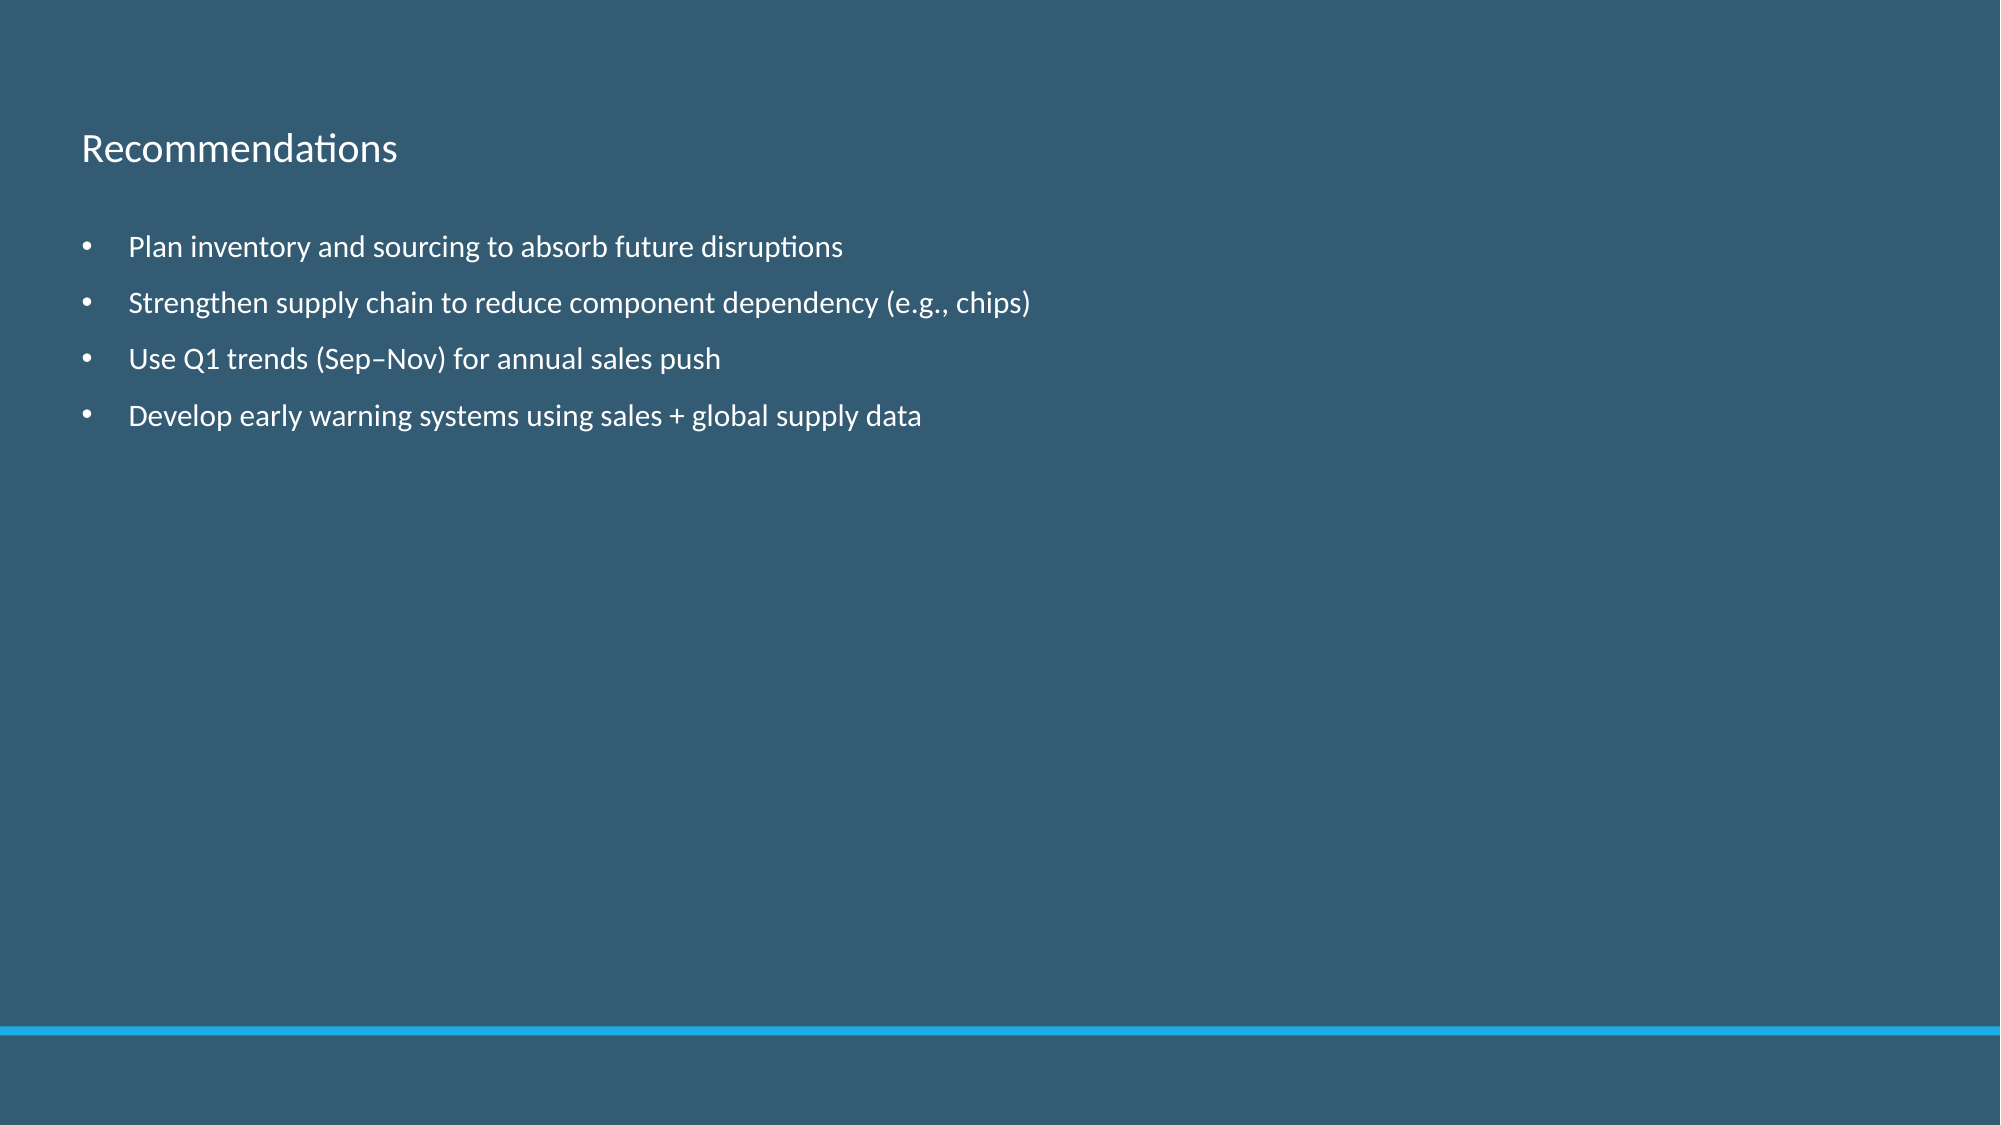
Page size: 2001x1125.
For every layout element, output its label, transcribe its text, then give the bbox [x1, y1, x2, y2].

text_box Recommendations Plan inventory and sourcing to absorb future disruptions Strengthen supply chain to reduce component dependency (e.g., chips) Use Q1 trends (Sep–Nov) for annual sales push Develop early warning systems using sales + global supply data [66, 87, 1199, 440]
